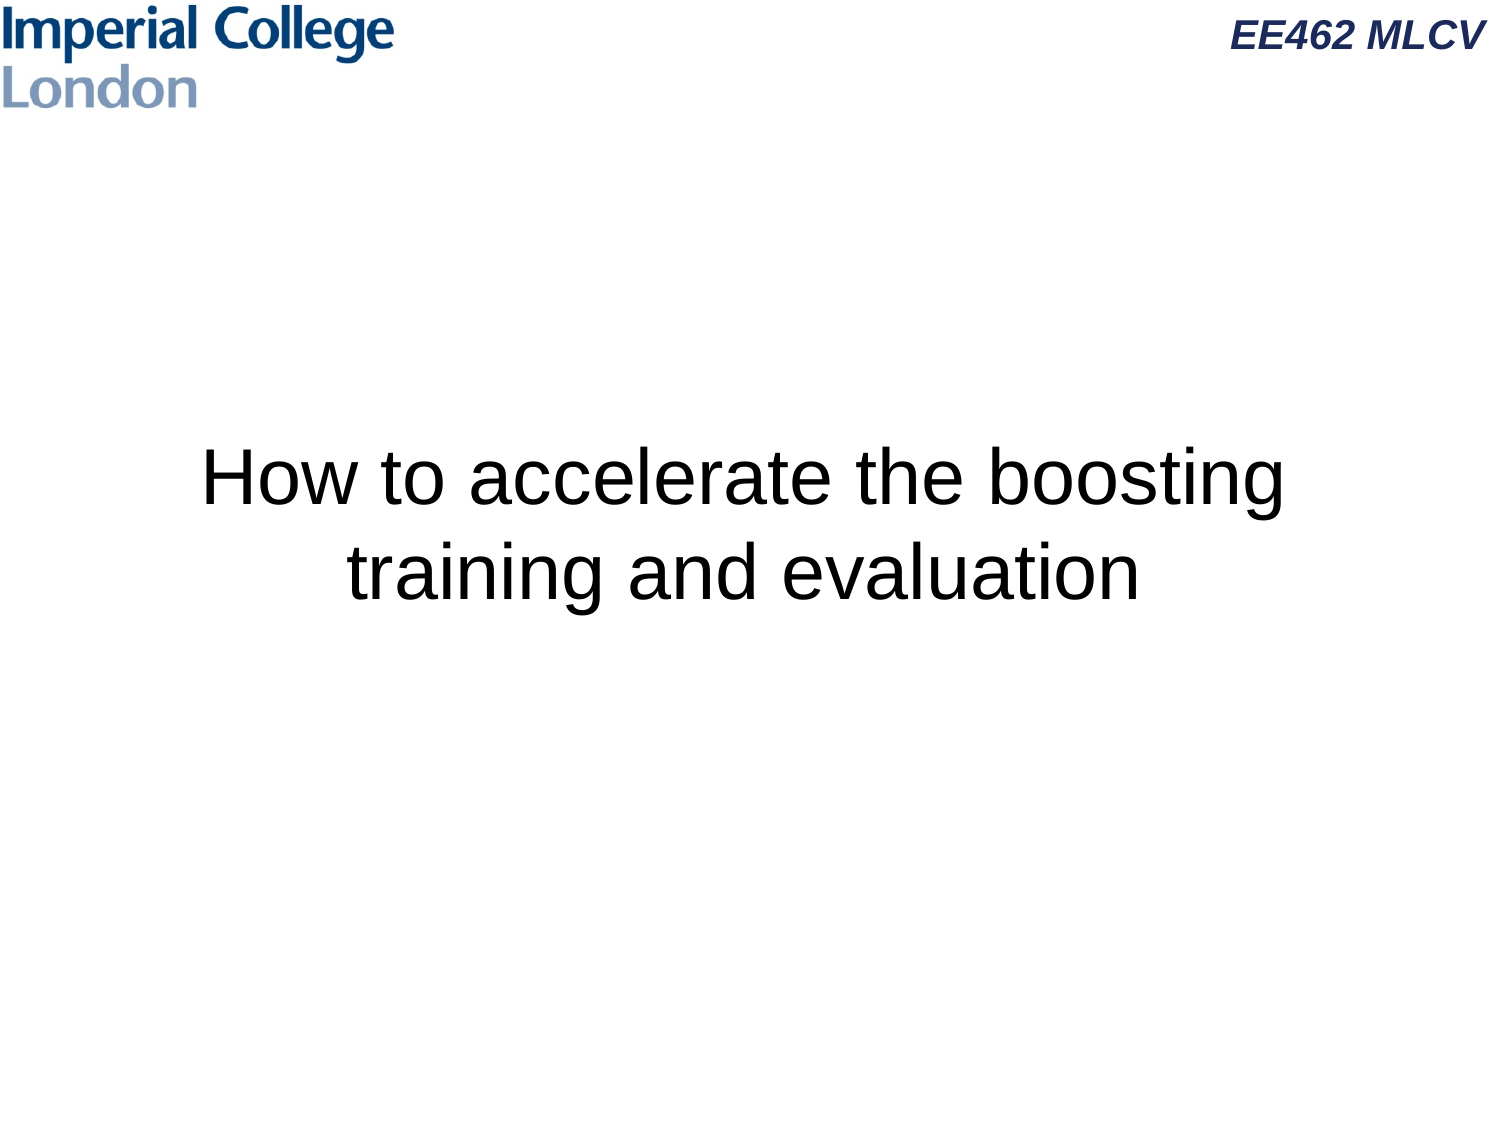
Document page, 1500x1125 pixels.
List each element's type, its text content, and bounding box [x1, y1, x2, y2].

title How to accelerate the boosting training and evaluation [93, 418, 1395, 681]
picture [0, 0, 397, 113]
